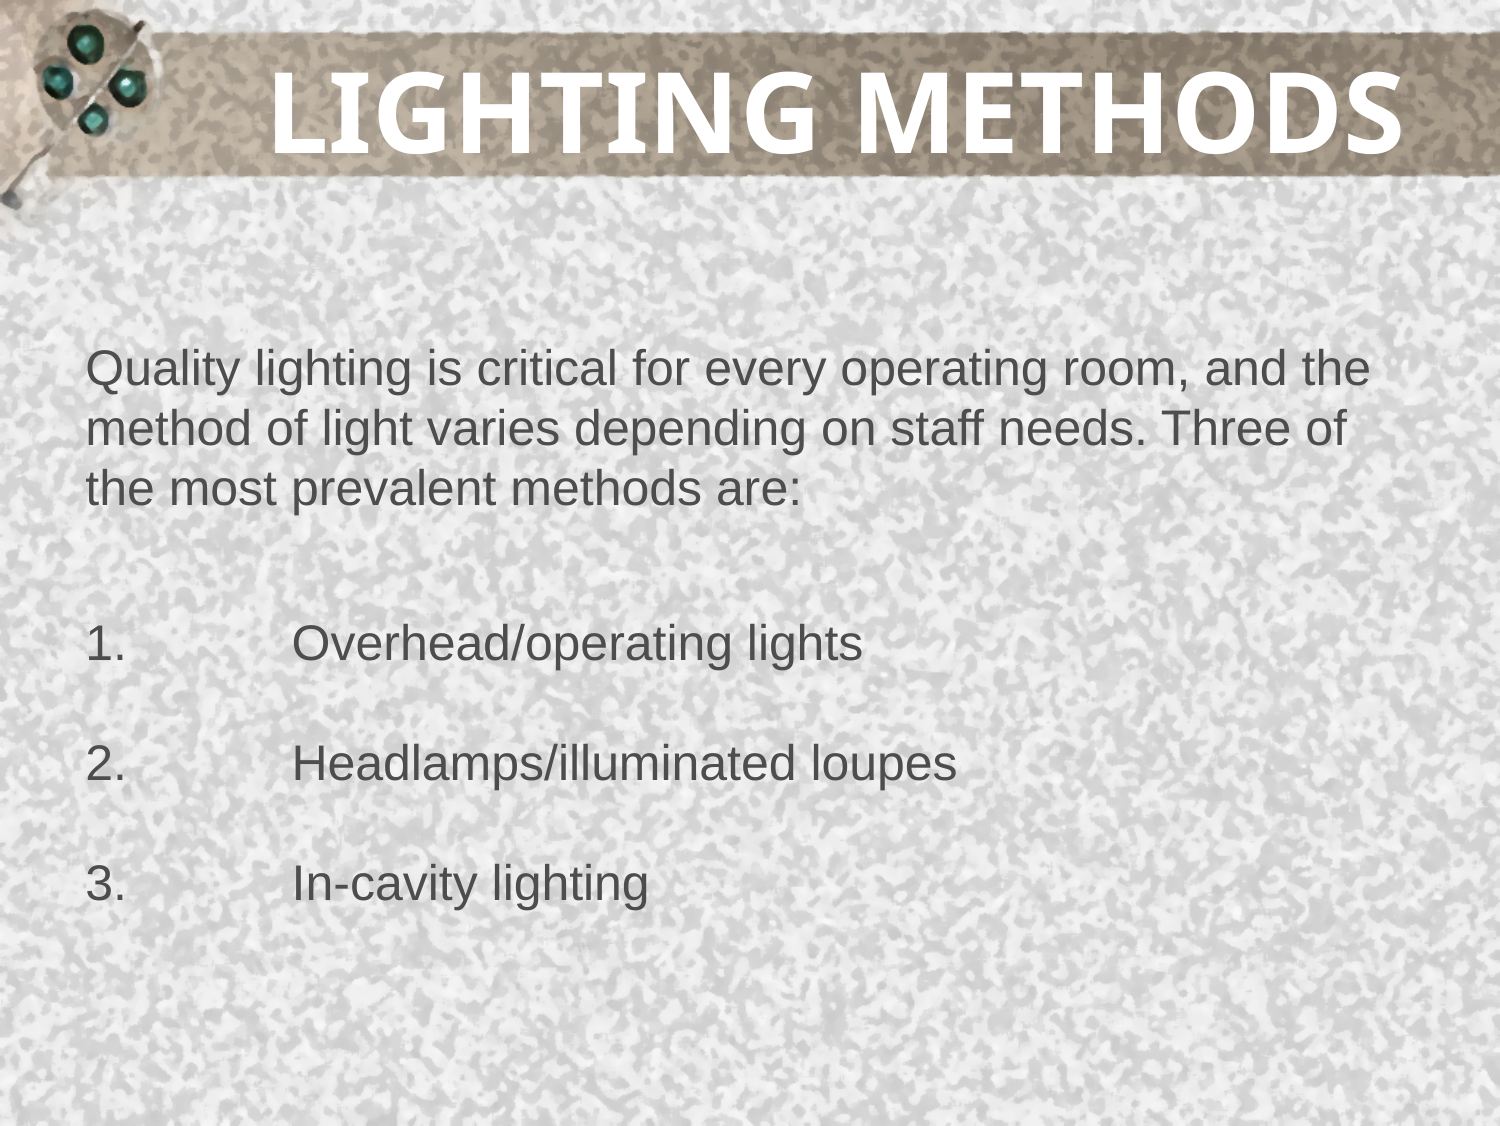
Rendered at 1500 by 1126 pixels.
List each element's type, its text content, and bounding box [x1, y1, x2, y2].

picture [0, 0, 1500, 1126]
text_box Quality lighting is critical for every operating room, and the method of light varies depending on staff needs. Three of the most prevalent methods are: Overhead/operating lights 2. Headlamps/illuminated loupes 3. In-cavity lighting [70, 328, 1430, 829]
text_box LIGHTING METHODS [95, 33, 1500, 185]
